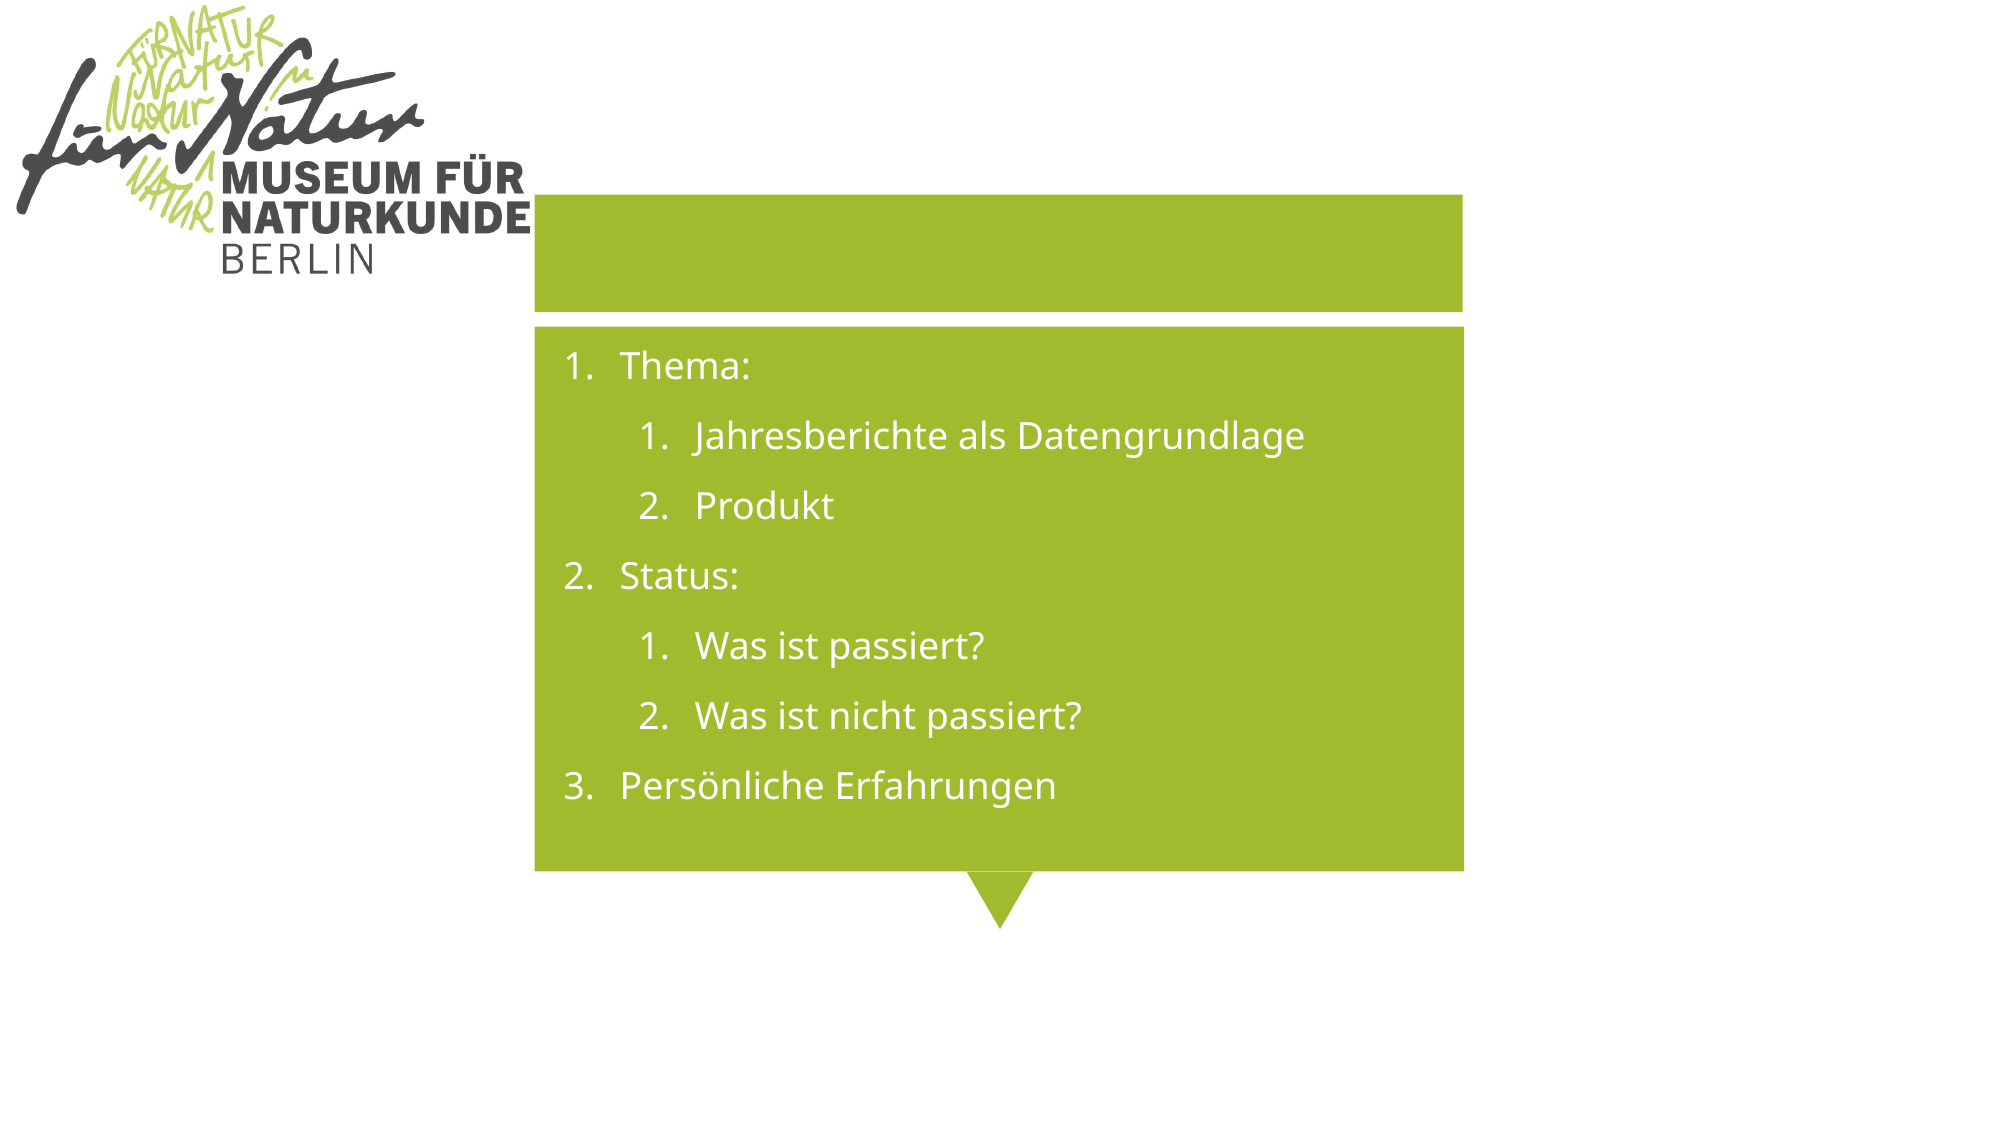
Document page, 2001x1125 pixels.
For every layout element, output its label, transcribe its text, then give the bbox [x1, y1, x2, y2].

text_box Thema: Jahresberichte als Datengrundlage Produkt Status: Was ist passiert? Was ist nicht passiert? Persönliche Erfahrungen [548, 334, 1450, 814]
table_cell 283 [0, 0, 546, 321]
